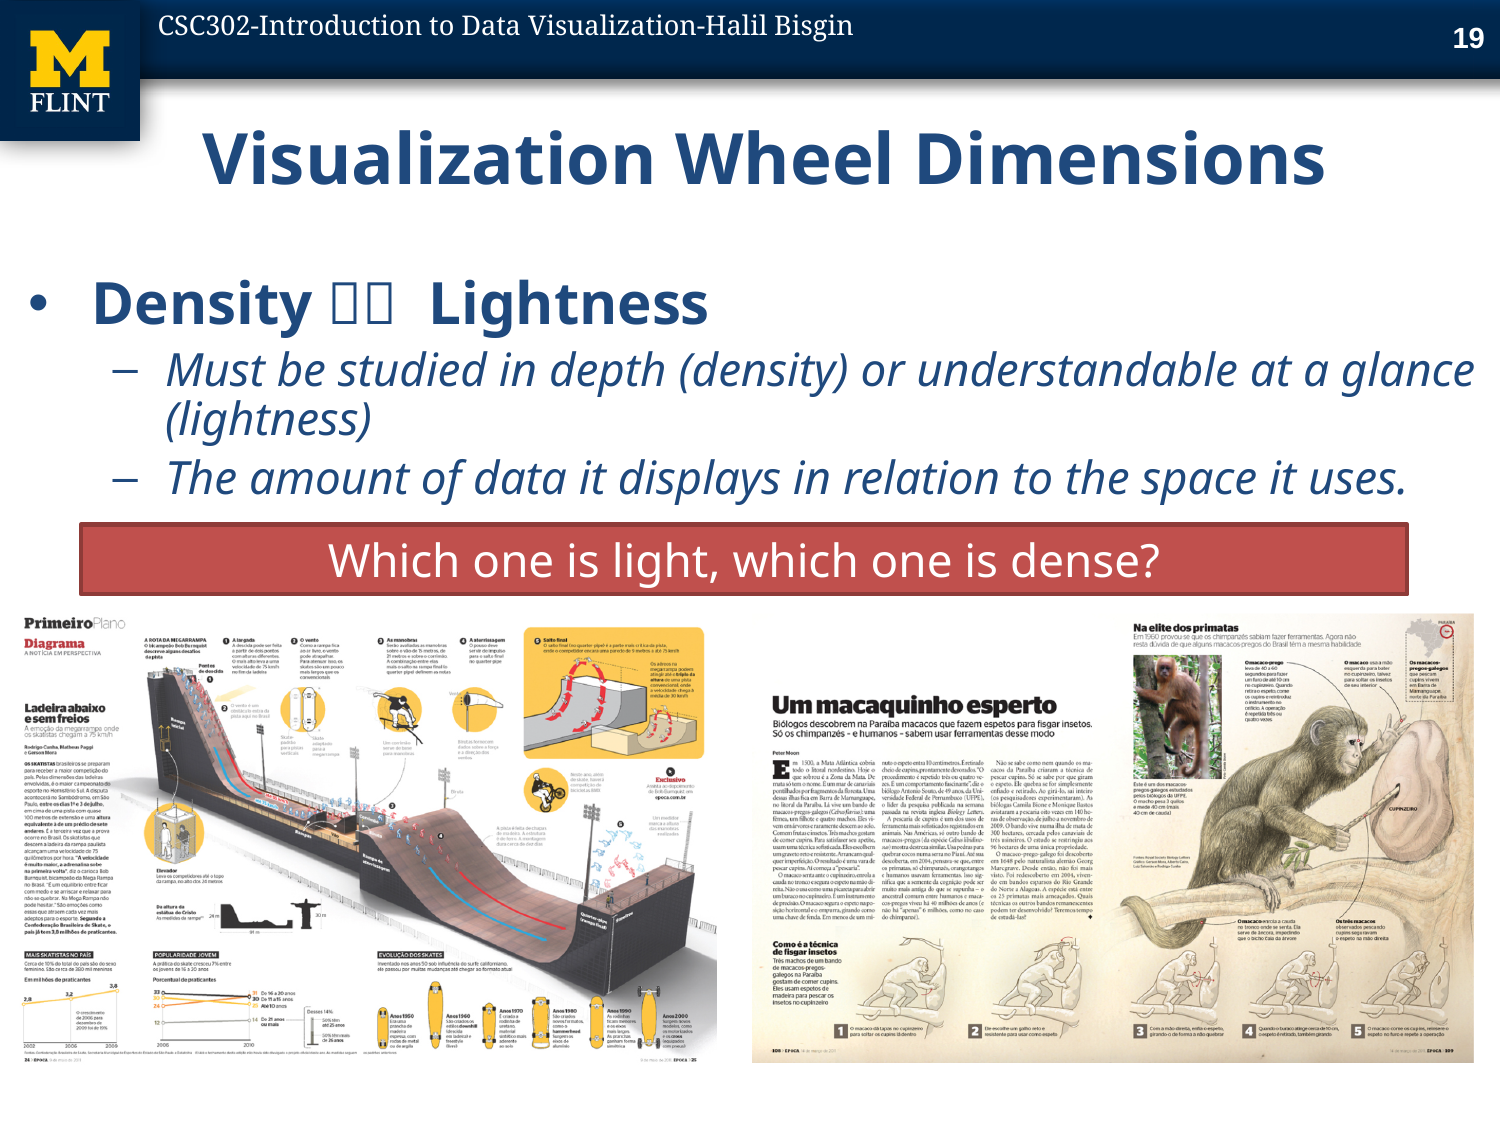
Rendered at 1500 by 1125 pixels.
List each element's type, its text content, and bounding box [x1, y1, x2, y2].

picture [0, 0, 1500, 1122]
slide_number 19 [1149, 6, 1500, 67]
text_box Which one is light, which one is dense? [79, 522, 1409, 596]
title Visualization Wheel Dimensions [73, 109, 1457, 263]
list Density  Lightness Must be studied in depth (density) or understandable at a glance (lightness) The amount of data it displays in relation to the space it uses. [19, 269, 1500, 990]
